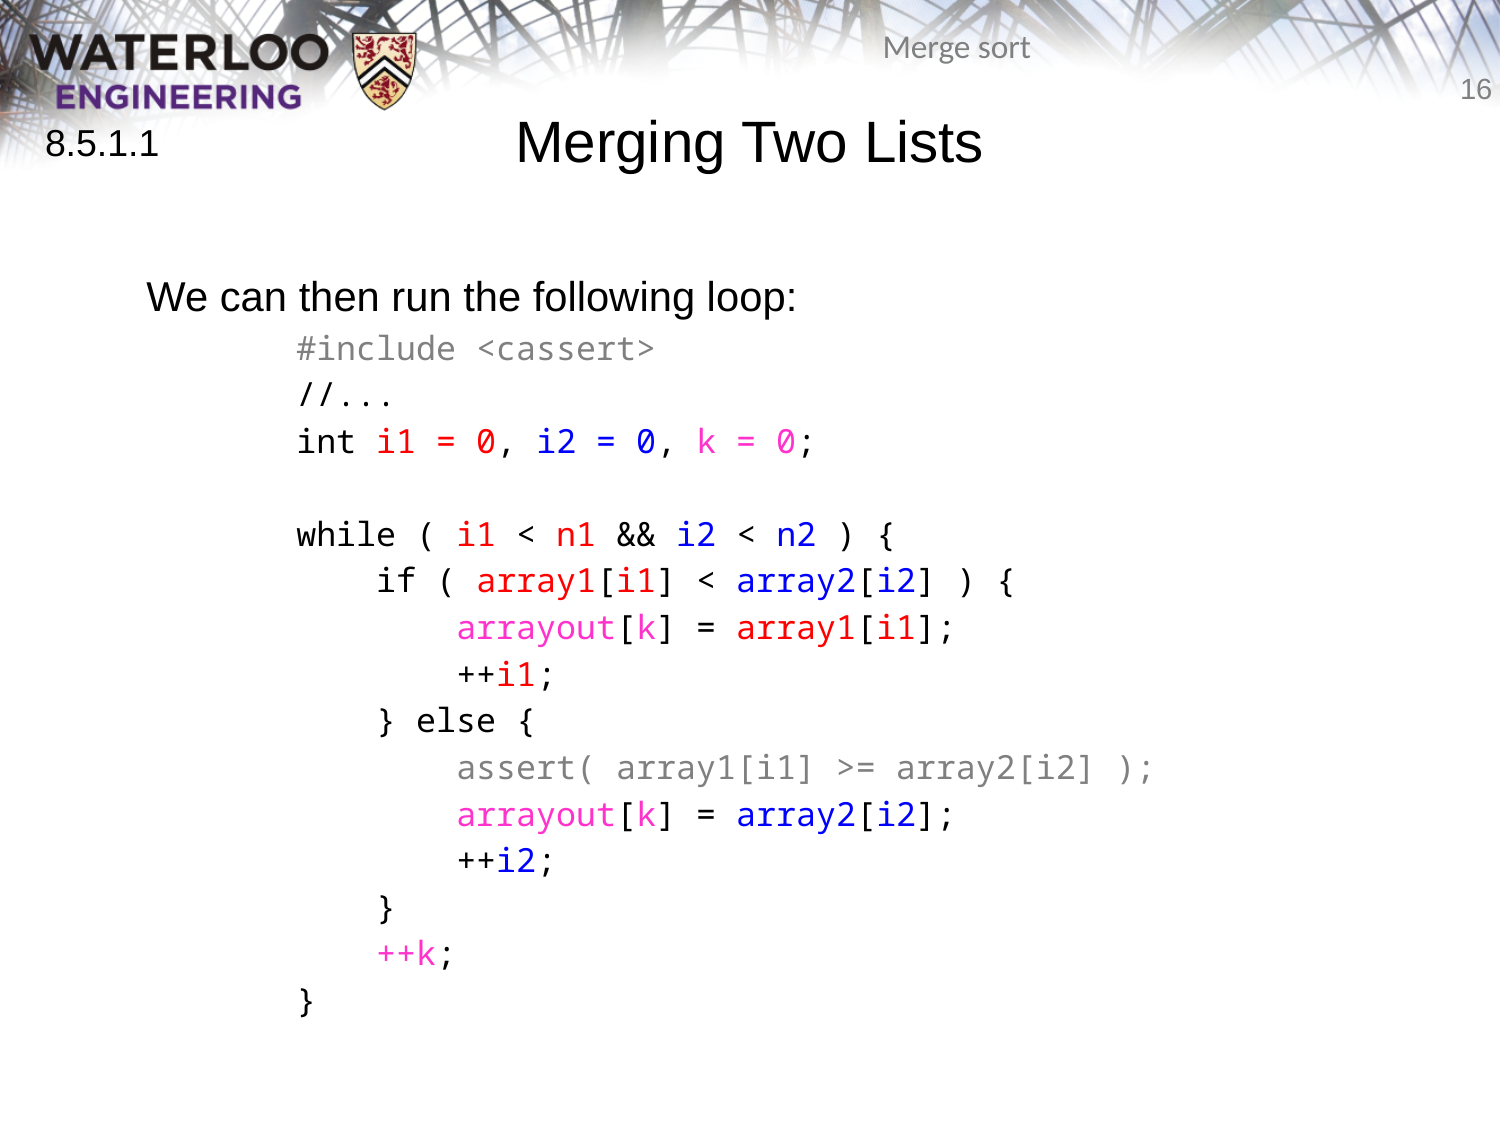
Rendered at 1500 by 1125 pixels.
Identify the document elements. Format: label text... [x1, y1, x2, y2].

title Merging Two Lists [74, 44, 1426, 233]
list We can then run the following loop: #include <cassert> //... int i1 = 0, i2 = 0, k = 0; while ( i1 < n1 && i2 < n2 ) { if ( array1[i1] < array2[i2] ) { arrayout[k] = array1[i1]; ++i1; } else { assert( array1[i1] >= array2[i2] ); arrayout[k] = array2[i2]; ++i2; } ++k; } [74, 262, 1426, 1006]
text_box 8.5.1.1 [30, 111, 175, 172]
picture [0, 0, 1500, 1125]
